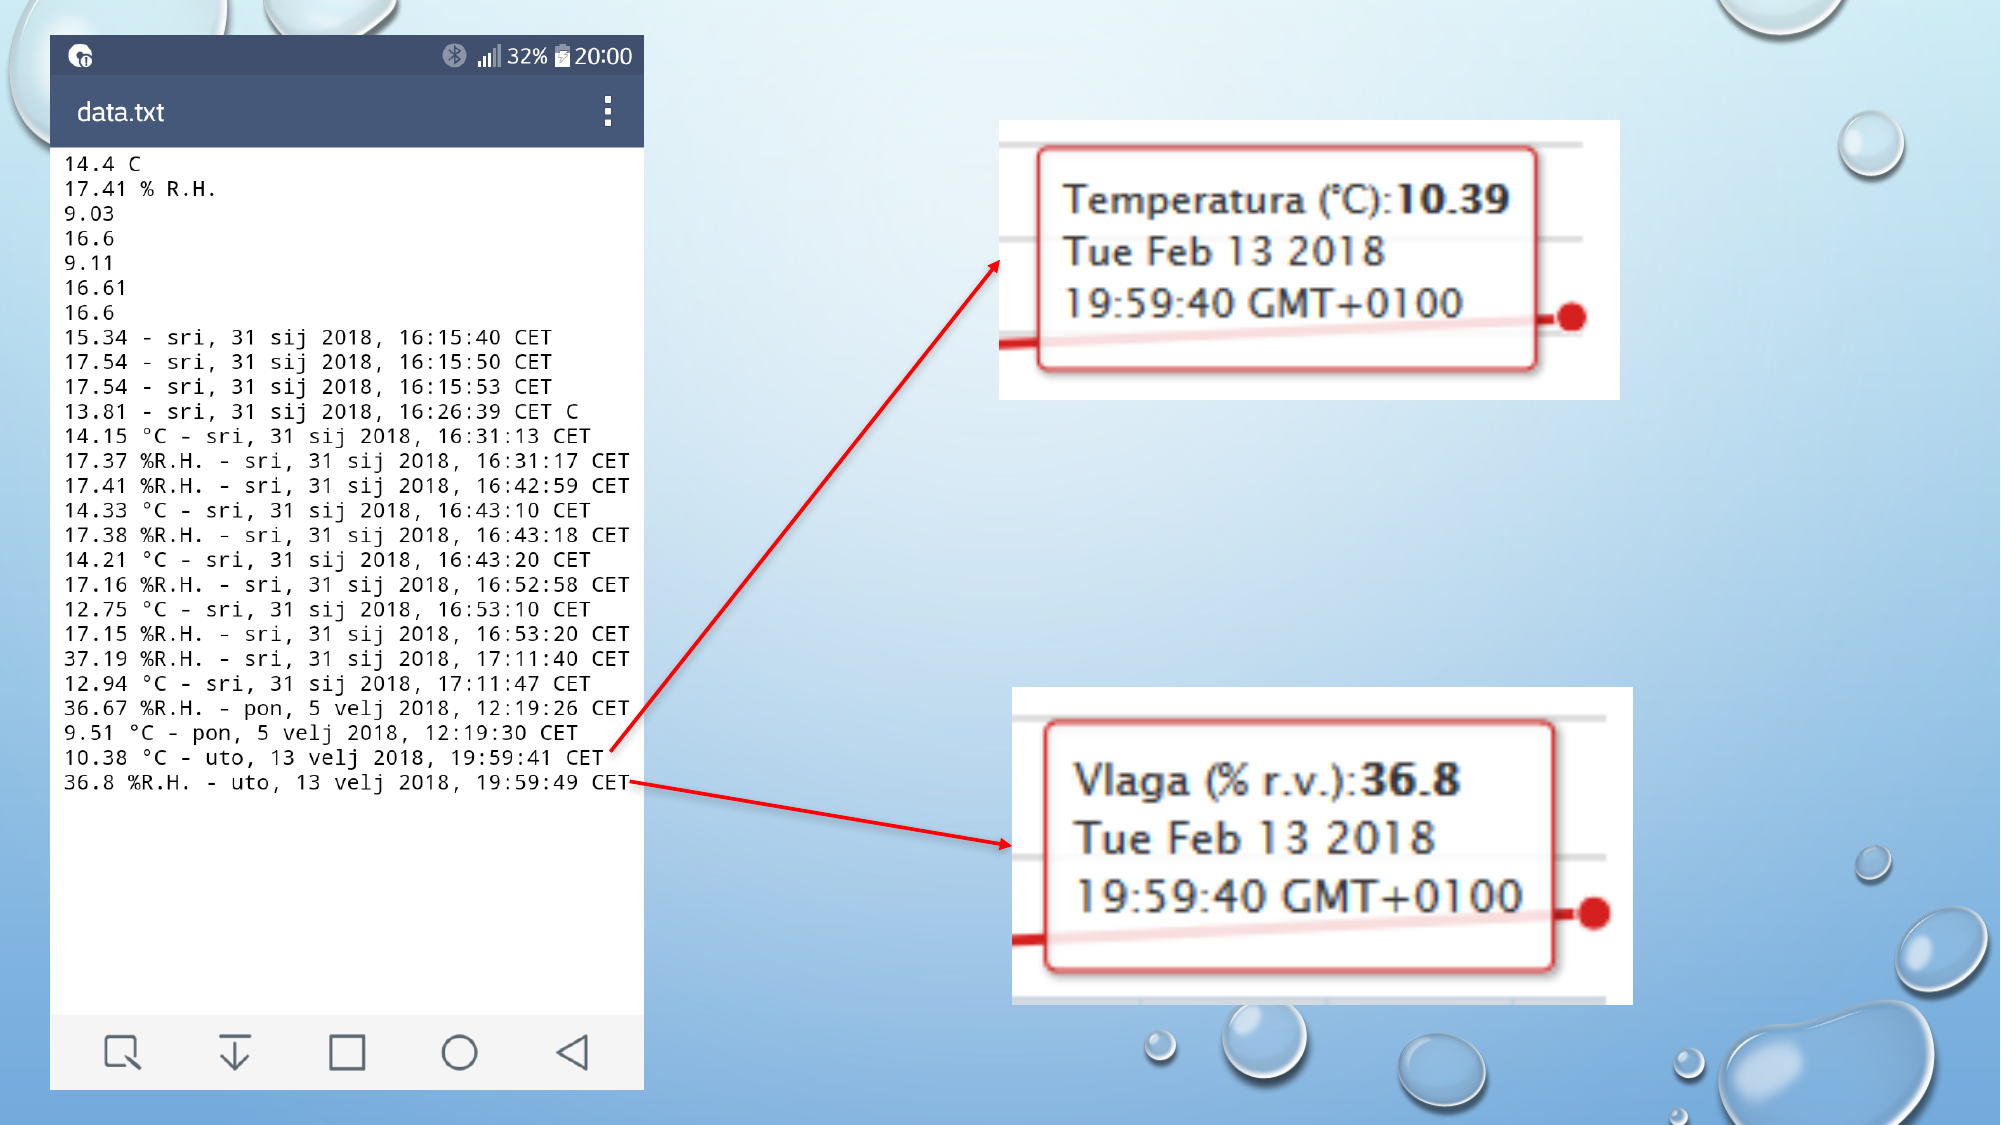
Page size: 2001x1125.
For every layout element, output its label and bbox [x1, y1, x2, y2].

text_box [629, 781, 1013, 847]
picture [0, 0, 2000, 1125]
text_box [610, 259, 1001, 752]
